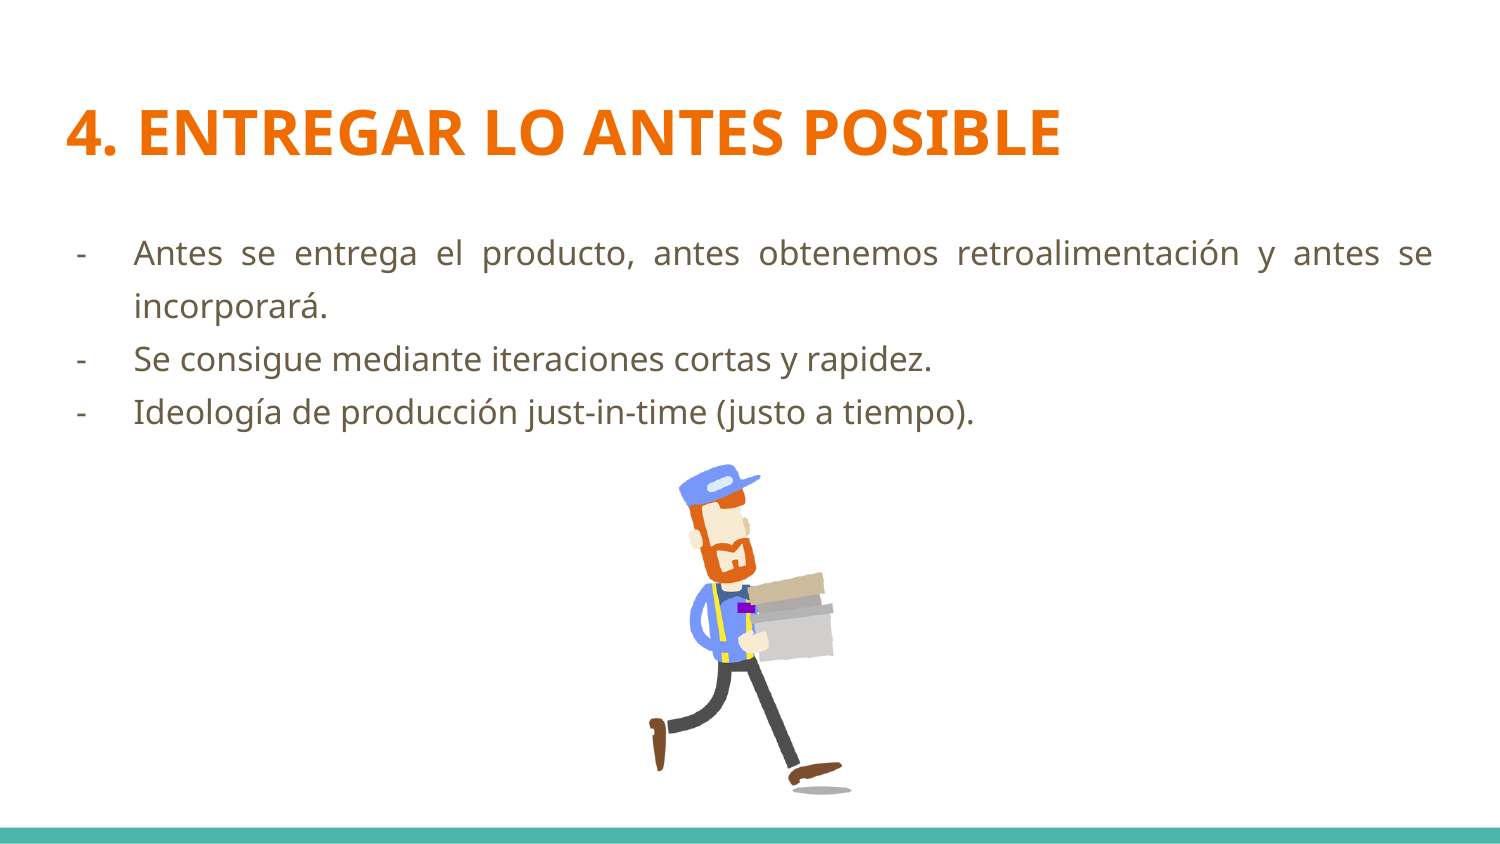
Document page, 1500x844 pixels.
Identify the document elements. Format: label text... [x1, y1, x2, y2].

list Antes se entrega el producto, antes obtenemos retroalimentación y antes se incorporará. Se consigue mediante iteraciones cortas y rapidez. Ideología de producción just-in-time (justo a tiempo). [51, 207, 1449, 451]
title 4. ENTREGAR LO ANTES POSIBLE [51, 72, 1449, 189]
picture [570, 449, 930, 809]
